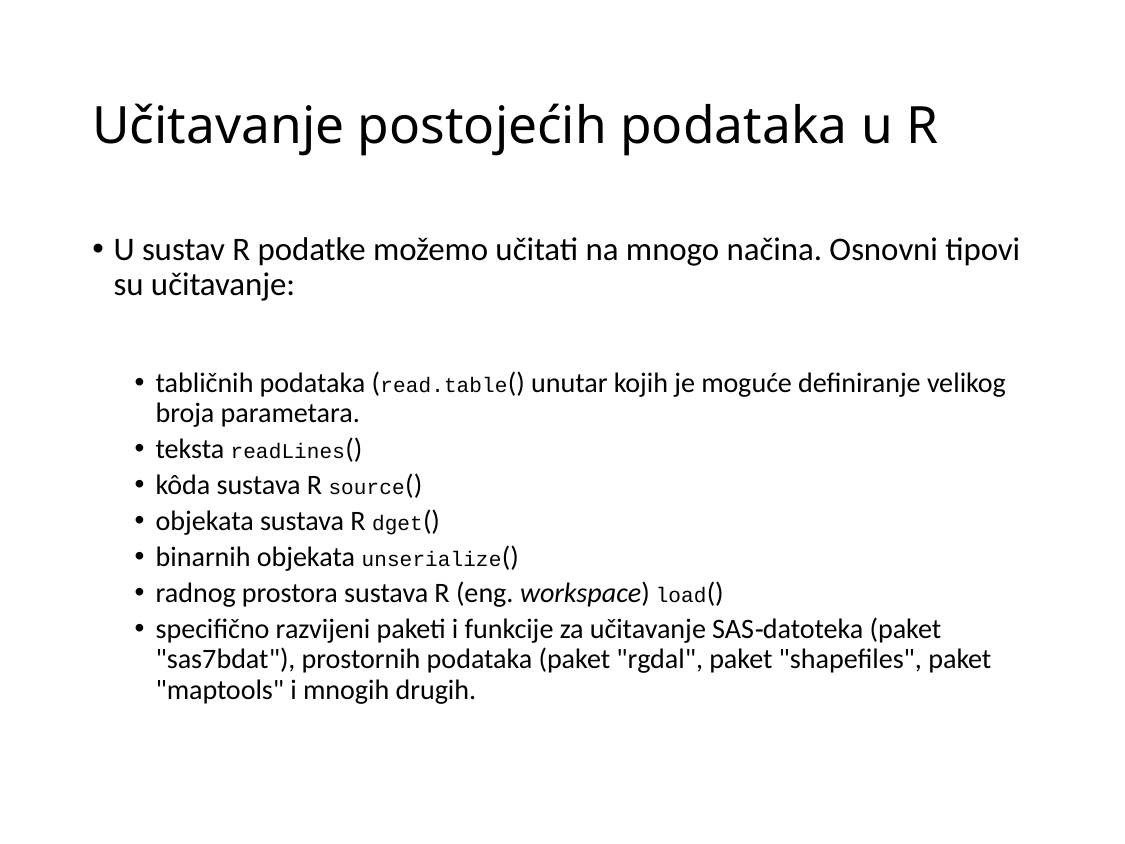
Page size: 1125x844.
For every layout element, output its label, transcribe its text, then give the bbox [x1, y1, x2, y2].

footer [287, 691, 821, 725]
title Učitavanje postojećih podataka u R [77, 44, 1048, 208]
list U sustav R podatke možemo učitati na mnogo načina. Osnovni tipovi su učitavanje: tabličnih podataka (read.table() unutar kojih je moguće definiranje velikog broja parametara. teksta readLines() kôda sustava R source() objekata sustava R dget() binarnih objekata unserialize() radnog prostora sustava R (eng. workspace) load() specifično razvijeni paketi i funkcije za učitavanje SAS‑datoteka (paket "sas7bdat"), prostornih podataka (paket "rgdal", paket "shapefiles", paket "maptools" i mnogih drugih. [77, 224, 1048, 760]
